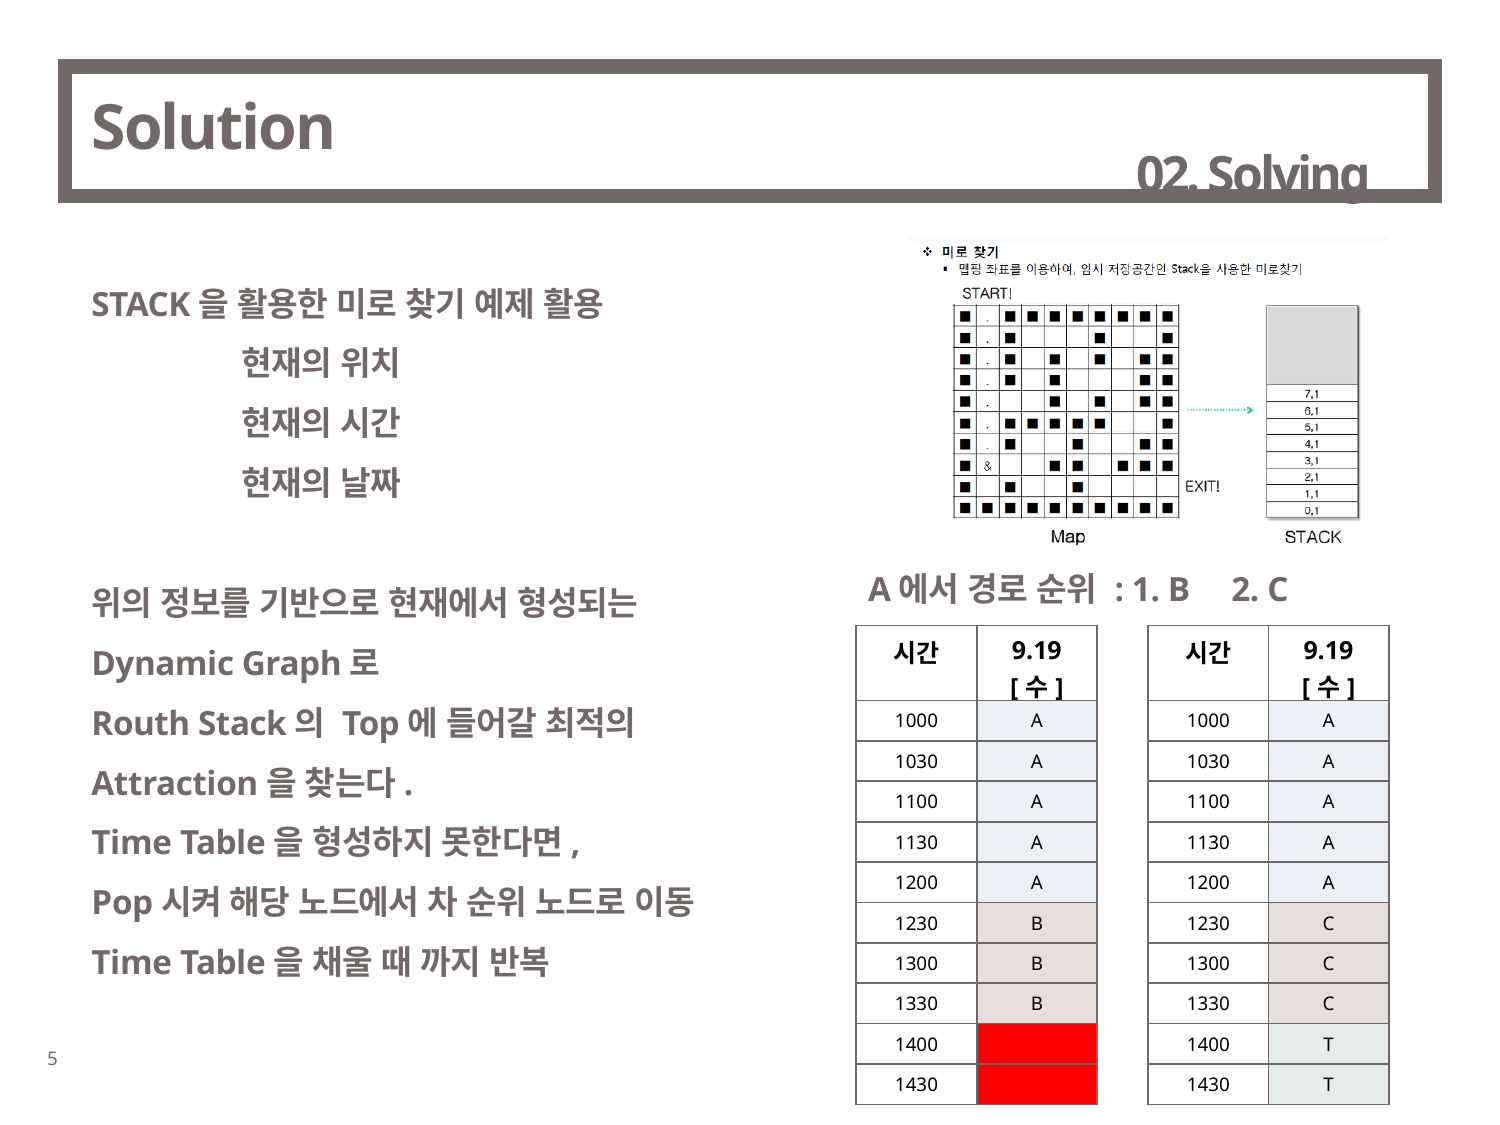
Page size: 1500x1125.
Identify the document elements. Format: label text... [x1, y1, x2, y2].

table_cell B [978, 944, 1096, 982]
table_cell A [978, 863, 1096, 902]
table_cell 1230 [857, 903, 976, 942]
table_cell B [978, 984, 1096, 1023]
table_header 시간 [857, 626, 976, 700]
table_cell A [978, 782, 1096, 821]
table_cell 1300 [857, 944, 976, 982]
table_cell 1400 [857, 1024, 976, 1063]
table_header 9.19[수] [1269, 626, 1388, 700]
table_cell 1430 [1149, 1065, 1268, 1104]
table_cell 1030 [857, 742, 976, 780]
table_header 9.19[수] [978, 626, 1096, 700]
table_cell A [1269, 782, 1388, 821]
table_cell 1330 [857, 984, 976, 1023]
table_cell 1000 [857, 701, 976, 740]
table_header 시간 [1149, 626, 1268, 700]
table_cell T [1269, 1024, 1388, 1063]
table_cell C [1269, 944, 1388, 982]
table_cell T [1269, 1065, 1388, 1104]
table_cell 1100 [1149, 782, 1268, 821]
table_cell A [1269, 742, 1388, 780]
table_cell 1000 [1149, 701, 1268, 740]
table_cell A [978, 823, 1096, 861]
table_cell 1100 [857, 782, 976, 821]
text_box A에서 경로 순위 : 1. B 2. C [853, 560, 1401, 616]
picture [906, 237, 1390, 553]
table_cell 1330 [1149, 984, 1268, 1023]
table_cell 1230 [1149, 903, 1268, 942]
table_cell 1430 [857, 1065, 976, 1104]
table_cell [978, 1024, 1096, 1063]
table_cell 1130 [1149, 823, 1268, 861]
table_cell C [1269, 984, 1388, 1023]
table_cell 1130 [857, 823, 976, 861]
table_cell A [978, 701, 1096, 740]
table_cell A [1269, 823, 1388, 861]
table_cell 1400 [1149, 1024, 1268, 1063]
text_box 02. Solving [903, 78, 1386, 239]
table_cell 1030 [1149, 742, 1268, 780]
table_cell A [978, 742, 1096, 780]
table_cell A [1269, 701, 1388, 740]
table_cell B [978, 903, 1096, 942]
table_cell A [1269, 863, 1388, 902]
text_box STACK을 활용한 미로 찾기 예제 활용 현재의 위치 현재의 시간 현재의 날짜 위의 정보를 기반으로 현재에서 형성되는 Dynamic Graph로 Routh Stack의 Top에 들어갈 최적의 Attraction을 찾는다. Time Table을 형성하지 못한다면, Pop시켜 해당 노드에서 차 순위 노드로 이동 Time Table을 채울 때 까지 반복 [76, 255, 762, 989]
text_box [63, 64, 1437, 198]
table_cell 1200 [1149, 863, 1268, 902]
table_cell [978, 1065, 1096, 1104]
table_cell 1300 [1149, 944, 1268, 982]
table_cell C [1269, 903, 1388, 942]
table_cell 1200 [857, 863, 976, 902]
